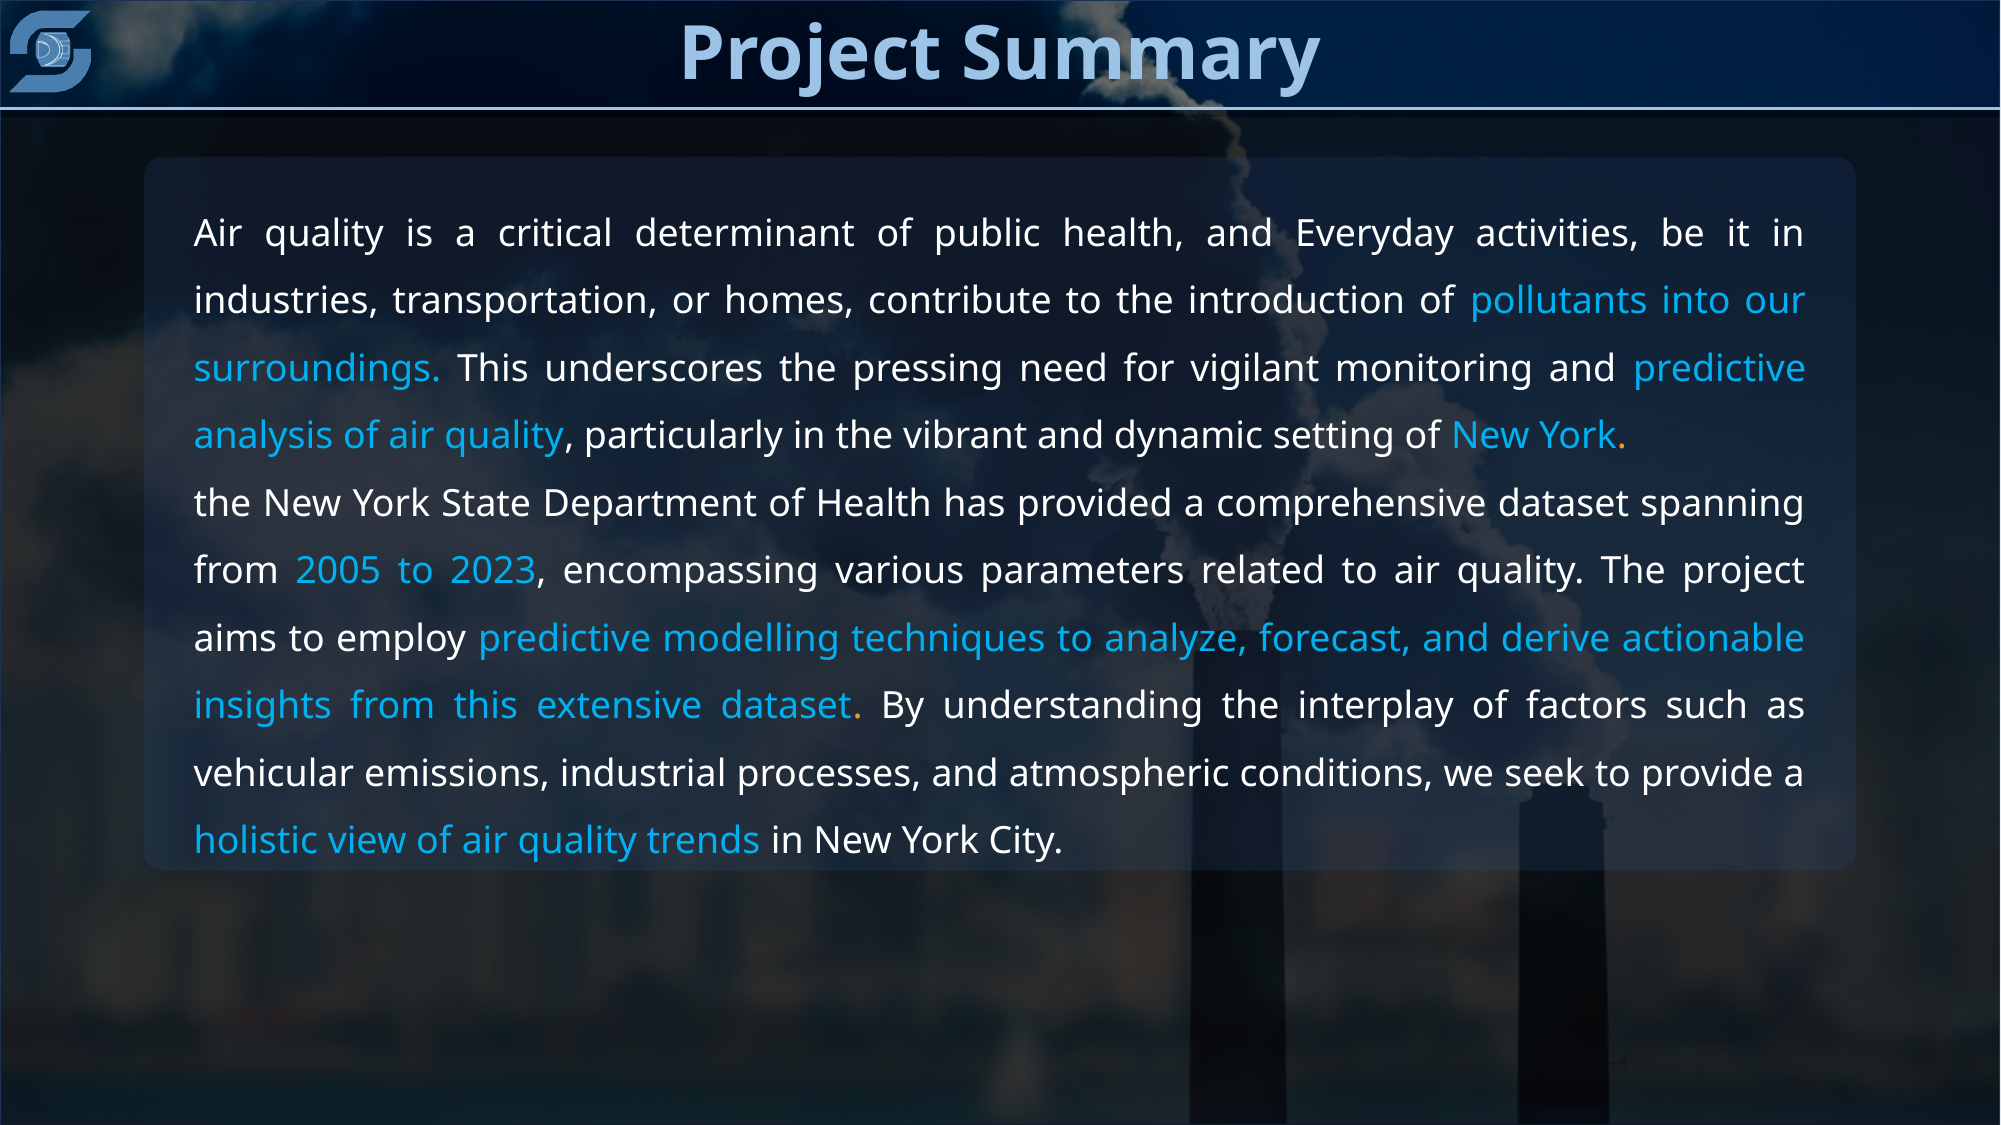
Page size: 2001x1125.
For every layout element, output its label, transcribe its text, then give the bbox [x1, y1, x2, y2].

picture [1, 0, 2001, 1125]
text_box [0, 110, 2000, 1125]
picture [0, 2, 101, 99]
text_box [0, 0, 2000, 107]
text_box Project Summary [604, 0, 1396, 102]
